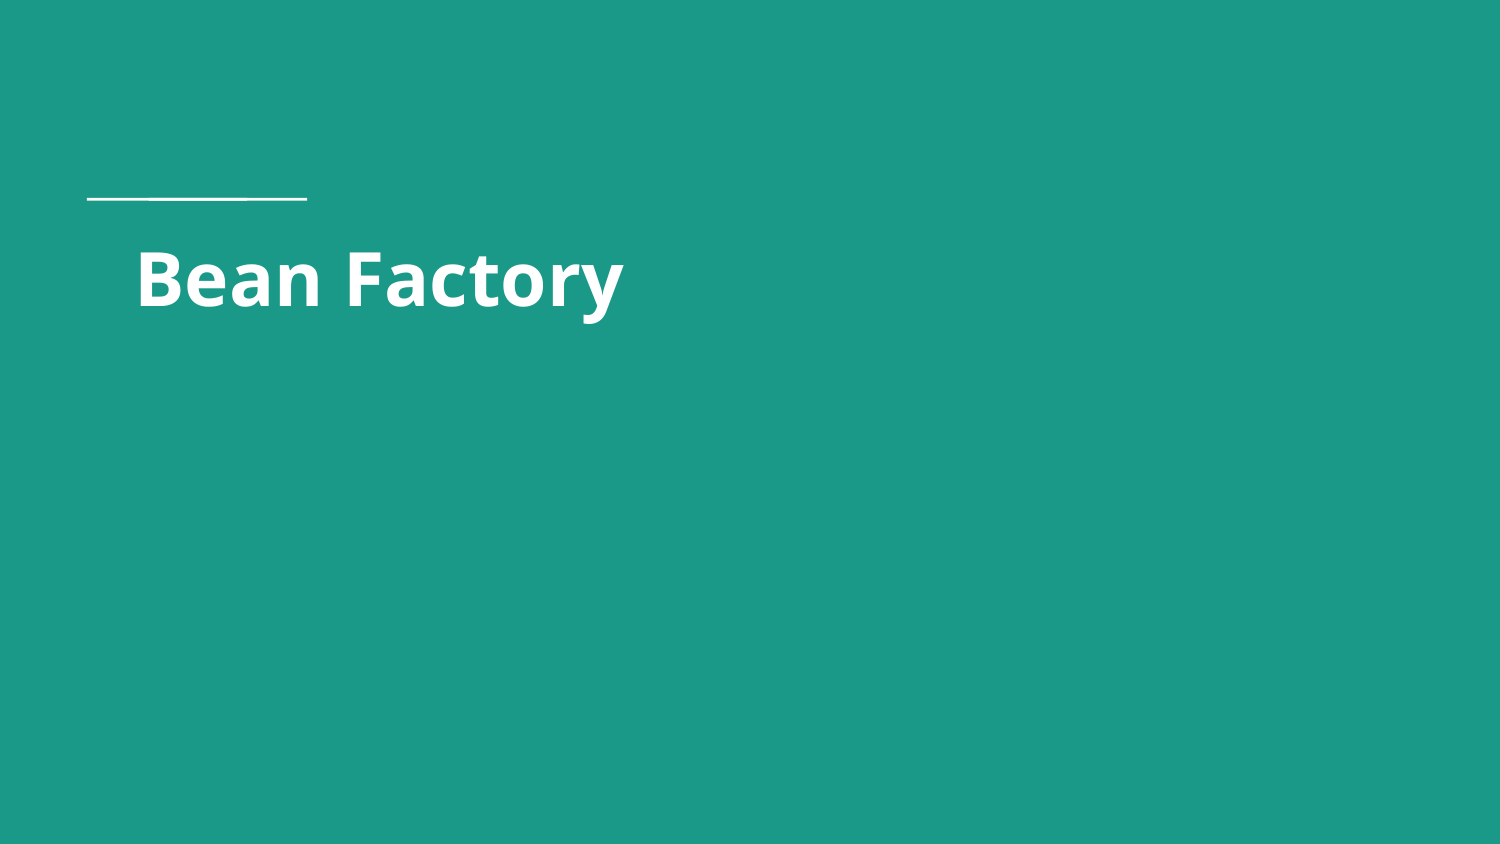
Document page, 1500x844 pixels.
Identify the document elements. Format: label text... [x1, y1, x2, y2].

title Bean Factory [119, 216, 1381, 466]
